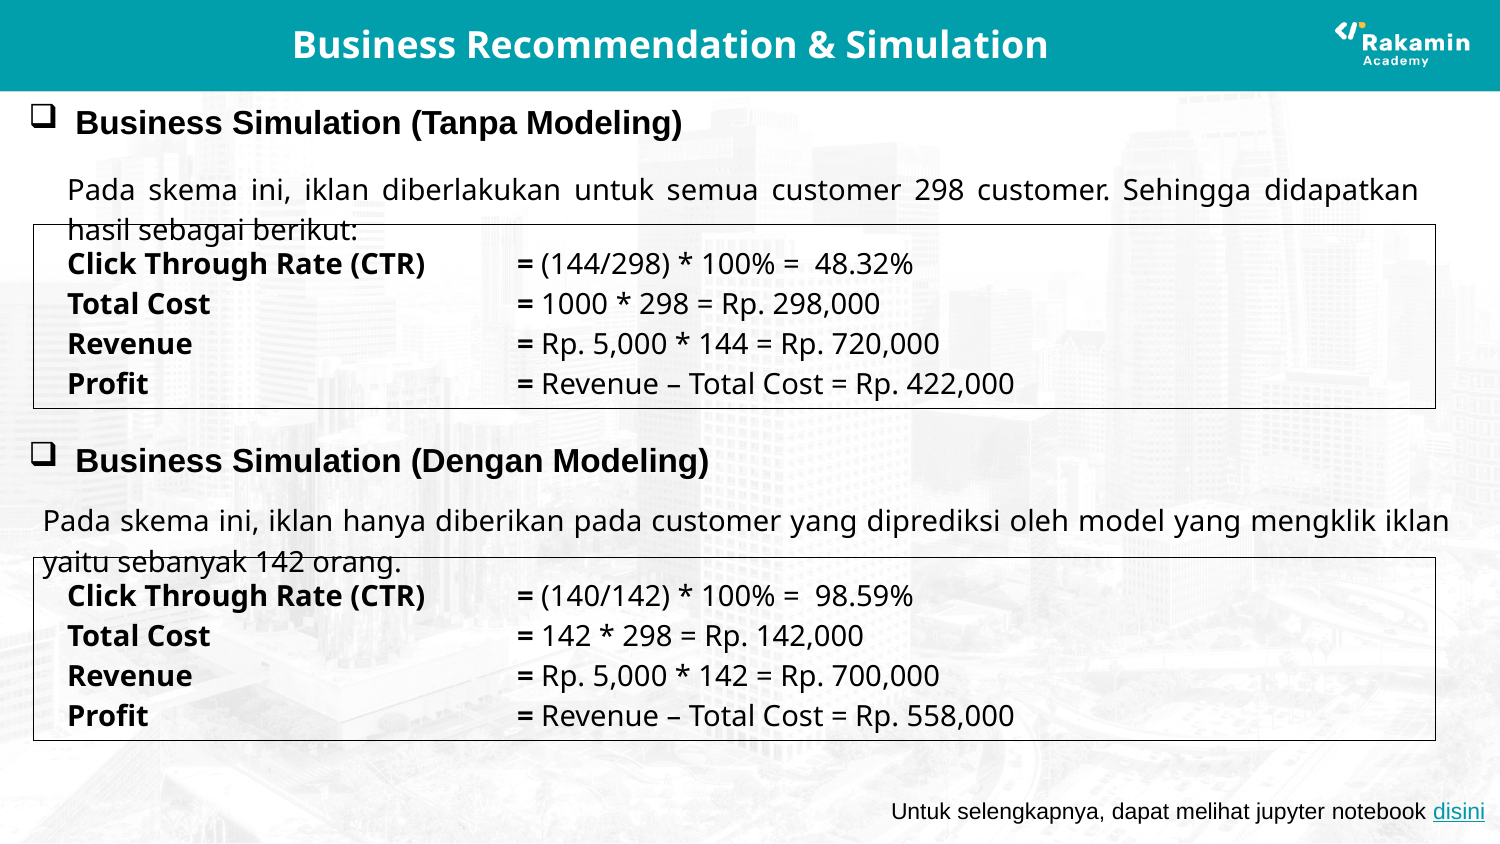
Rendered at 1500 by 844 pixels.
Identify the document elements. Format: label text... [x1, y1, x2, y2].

text_box Click Through Rate (CTR) = (140/142) * 100% = 98.59% Total Cost = 142 * 298 = Rp. 142,000 Revenue = Rp. 5,000 * 142 = Rp. 700,000 Profit = Revenue – Total Cost = Rp. 558,000 [33, 597, 1436, 741]
text_box Business Simulation (Tanpa Modeling) [13, 93, 1095, 149]
text_box Pada skema ini, iklan diberlakukan untuk semua customer 298 customer. Sehingga didapatkan hasil sebagai berikut: [33, 150, 1436, 224]
text_box Untuk selengkapnya, dapat melihat jupyter notebook disini [763, 782, 1500, 838]
text_box Pada skema ini, iklan hanya diberikan pada customer yang diprediksi oleh model yang mengklik iklan yaitu sebanyak 142 orang. [8, 482, 1467, 597]
picture [0, 0, 1500, 844]
title Business Recommendation & Simulation [0, 6, 1342, 92]
text_box Business Simulation (Dengan Modeling) [13, 431, 1095, 482]
text_box Click Through Rate (CTR) = (144/298) * 100% = 48.32% Total Cost = 1000 * 298 = Rp. 298,000 Revenue = Rp. 5,000 * 144 = Rp. 720,000 Profit = Revenue – Total Cost = Rp. 422,000 [33, 224, 1436, 409]
